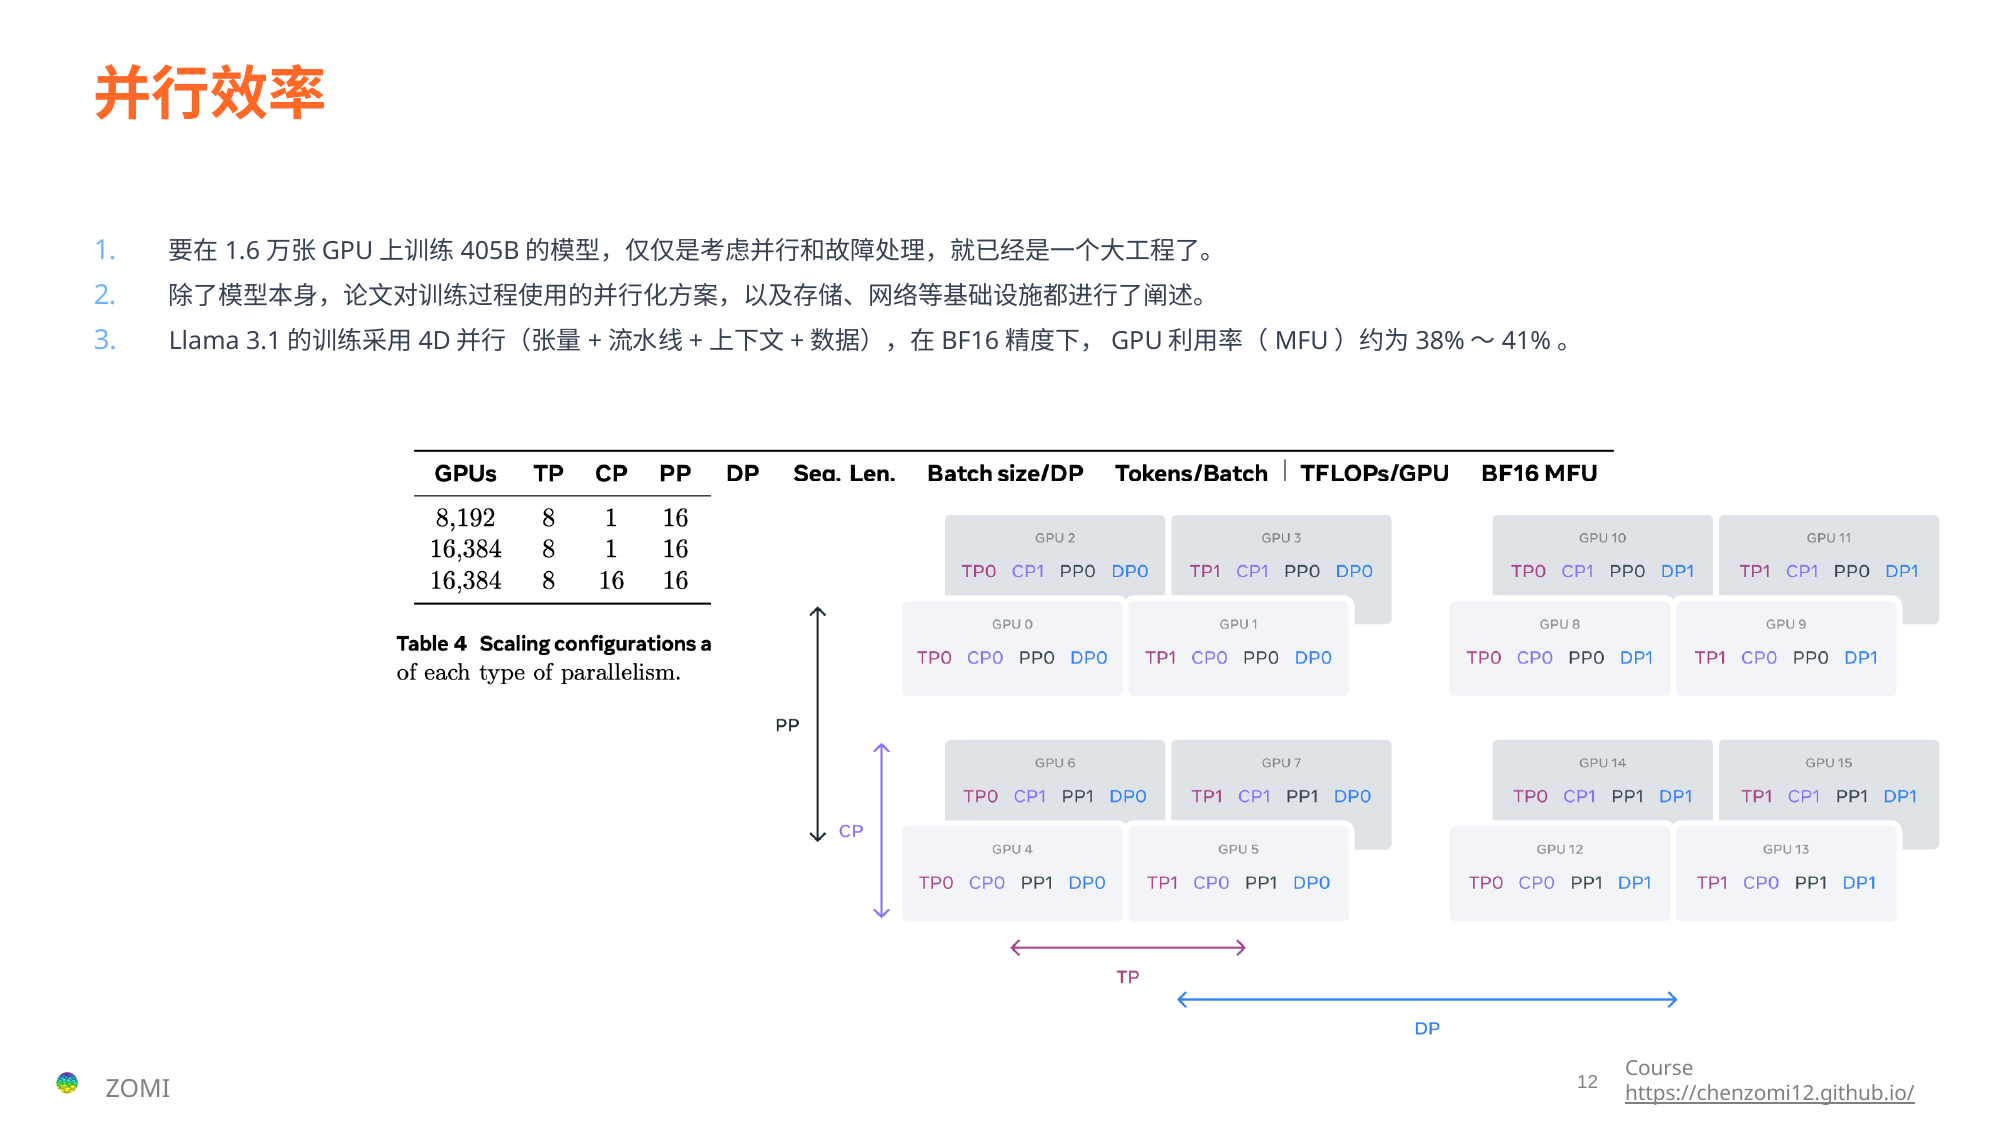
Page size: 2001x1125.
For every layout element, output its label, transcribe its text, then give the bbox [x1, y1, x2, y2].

list 要在1.6万张GPU上训练405B的模型，仅仅是考虑并行和故障处理，就已经是一个大工程了。 除了模型本身，论文对训练过程使用的并行化方案，以及存储、网络等基础设施都进行了阐述。 Llama 3.1的训练采用4D并行（张量+流水线+上下文+数据），在BF16精度下，GPU利用率（MFU）约为38%～41%。 [79, 212, 1910, 1047]
picture [362, 414, 1987, 1048]
picture [57, 1073, 77, 1093]
title 并行效率 [79, 78, 1910, 175]
